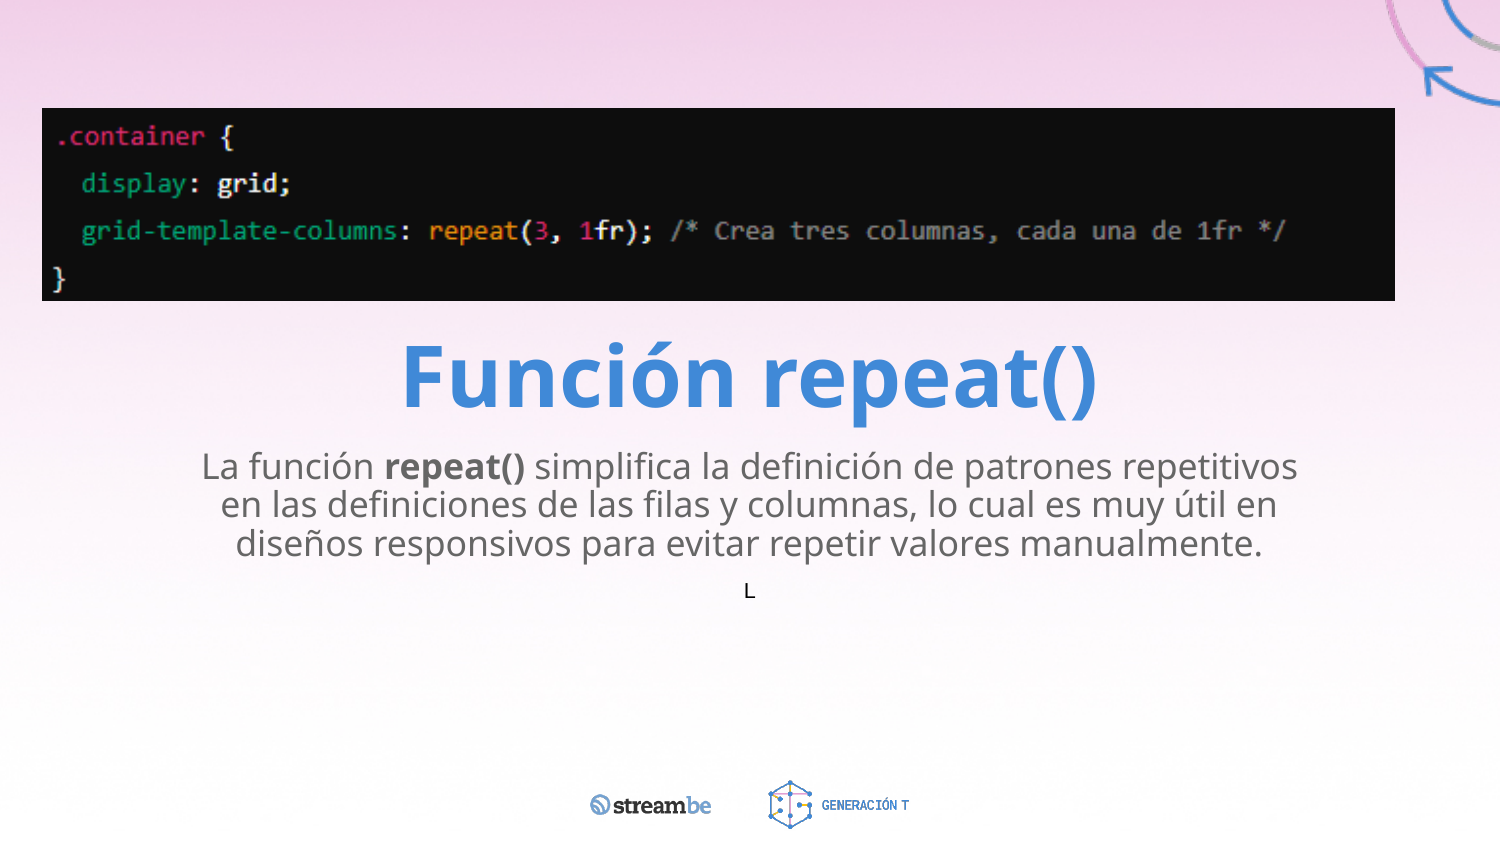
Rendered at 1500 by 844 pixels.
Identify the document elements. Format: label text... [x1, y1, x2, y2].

title Función repeat() [187, 309, 1313, 432]
picture [0, 0, 1500, 844]
subtitle La función repeat() simplifica la definición de patrones repetitivos en las definiciones de las filas y columnas, lo cual es muy útil en diseños responsivos para evitar repetir valores manualmente. L [187, 443, 1313, 647]
